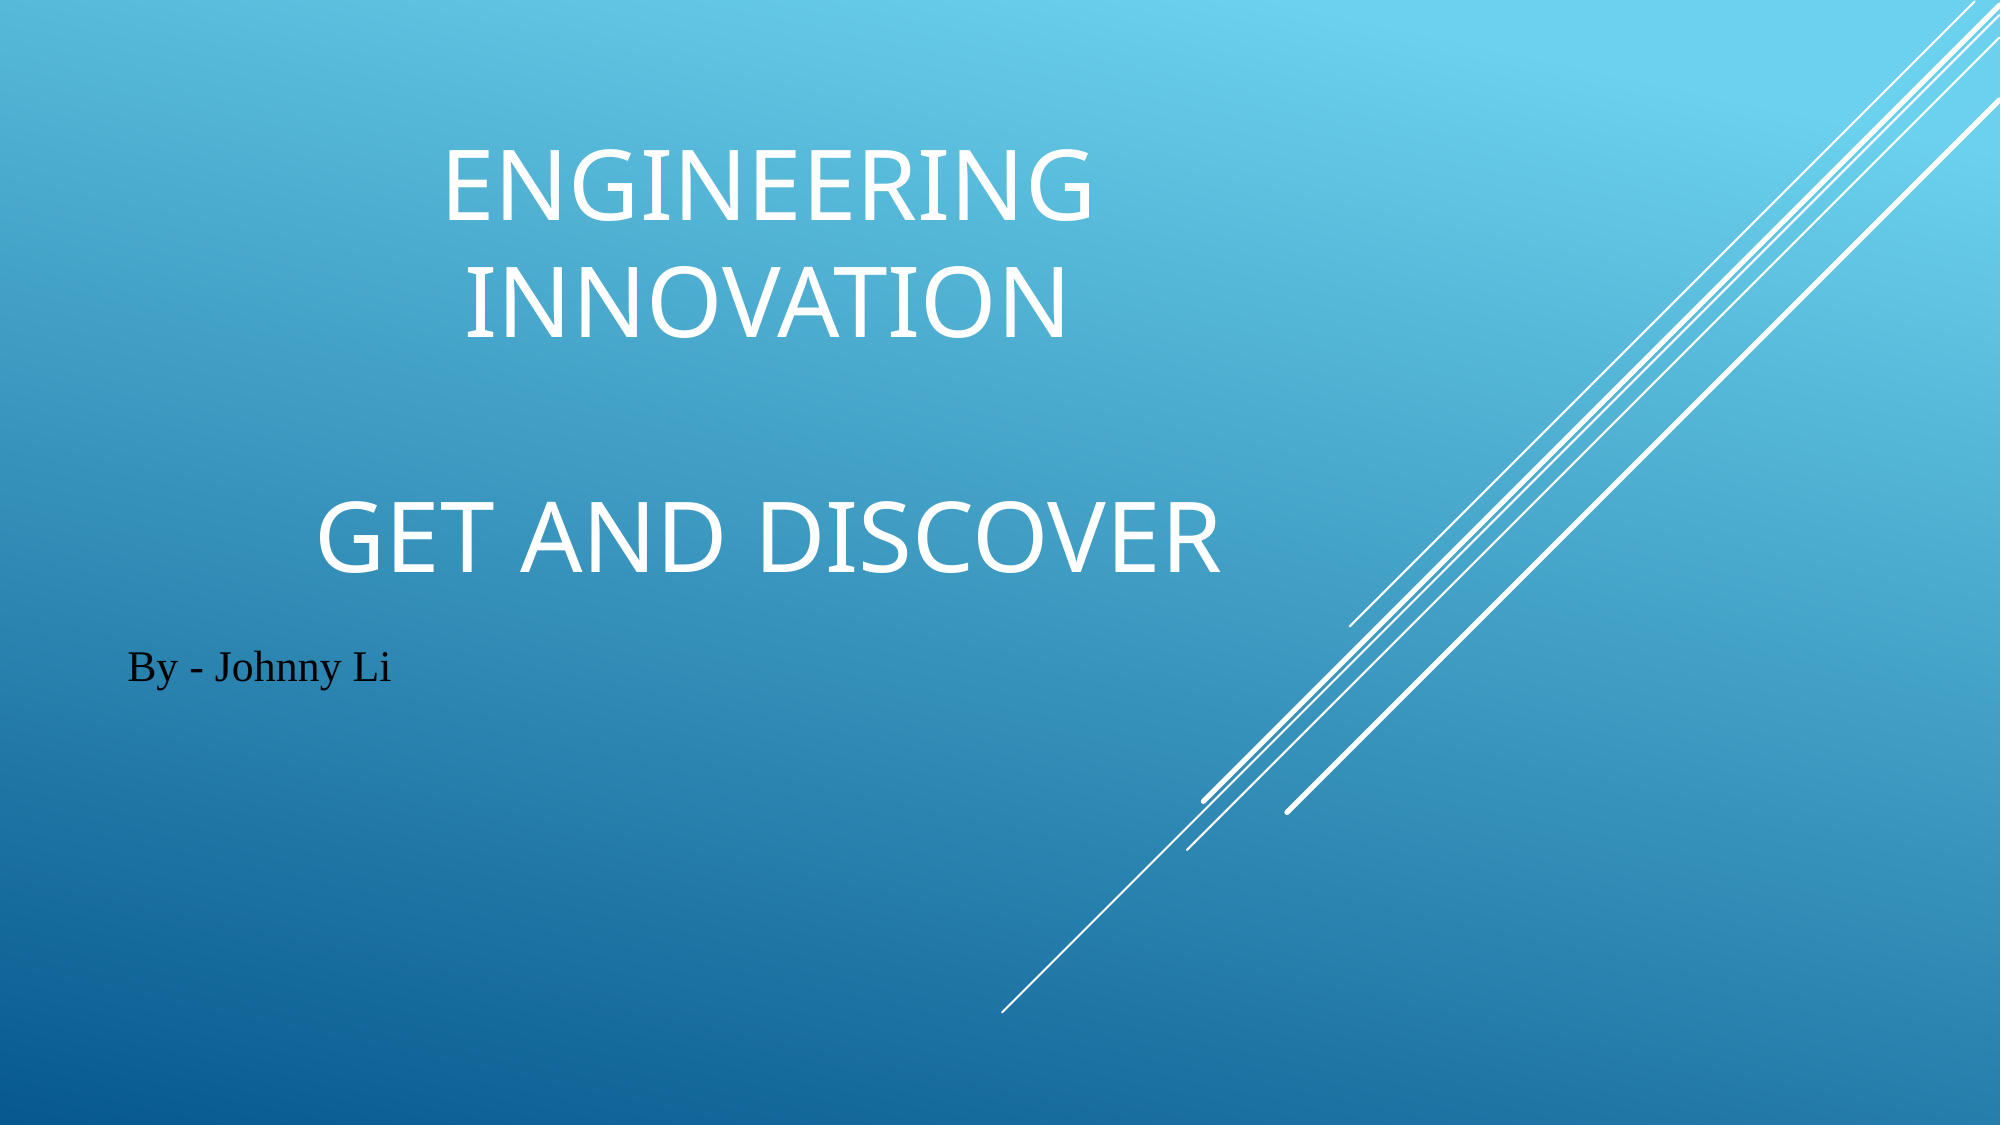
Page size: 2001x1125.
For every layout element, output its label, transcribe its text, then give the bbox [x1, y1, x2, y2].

subtitle By - Johnny Li [112, 630, 1163, 950]
title Engineering Innovation Get and Discover [112, 112, 1425, 600]
